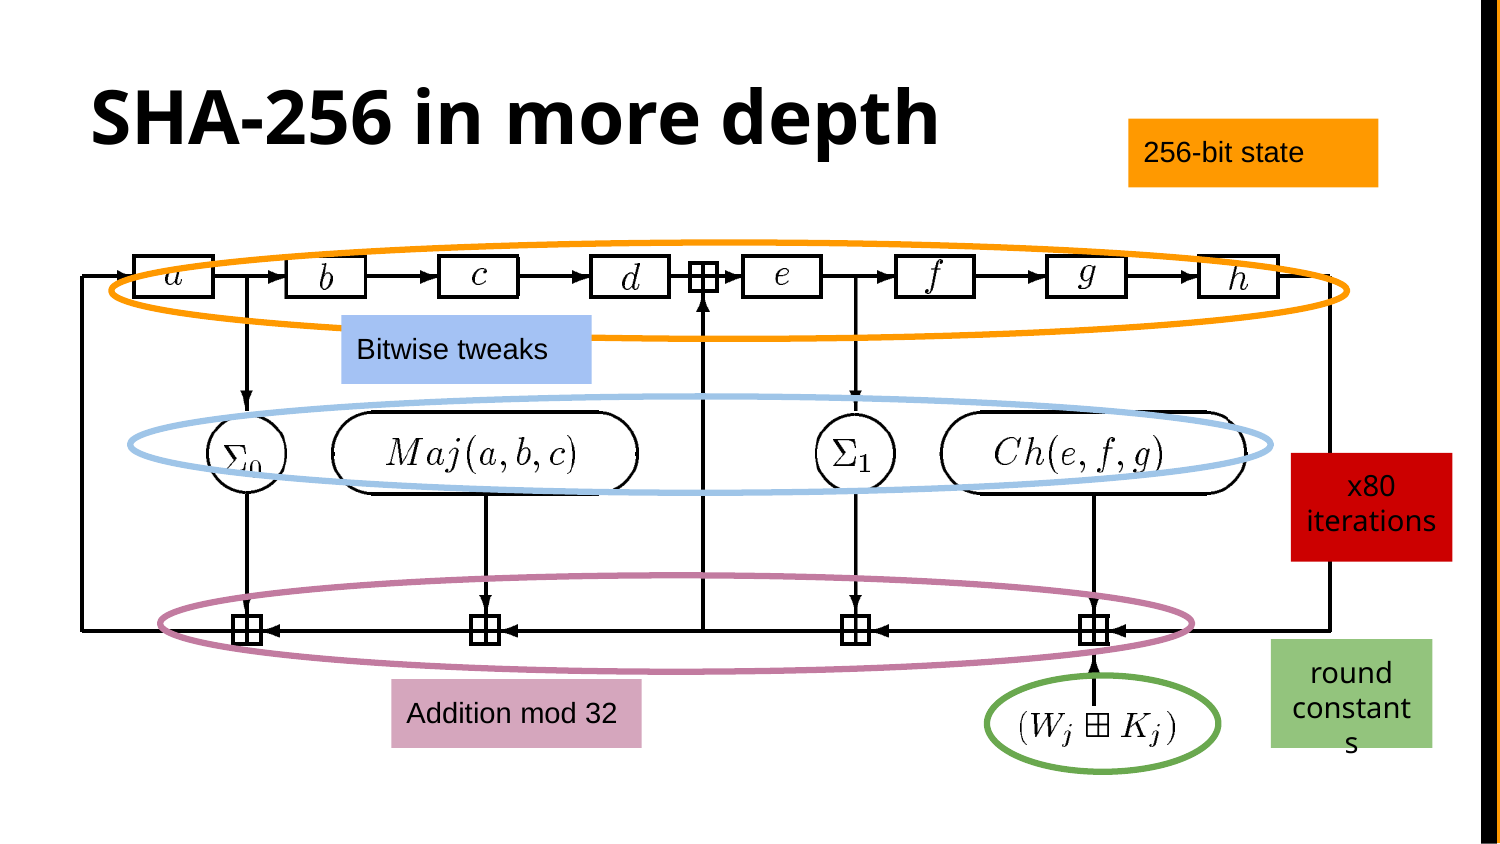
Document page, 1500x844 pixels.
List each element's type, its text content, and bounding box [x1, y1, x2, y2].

title SHA-256 in more depth [75, 33, 1425, 175]
text_box round constants [1395, 639, 1433, 748]
picture [39, 224, 1390, 844]
text_box 256-bit state [1128, 118, 1379, 188]
text_box x80 iterations [1395, 452, 1453, 562]
